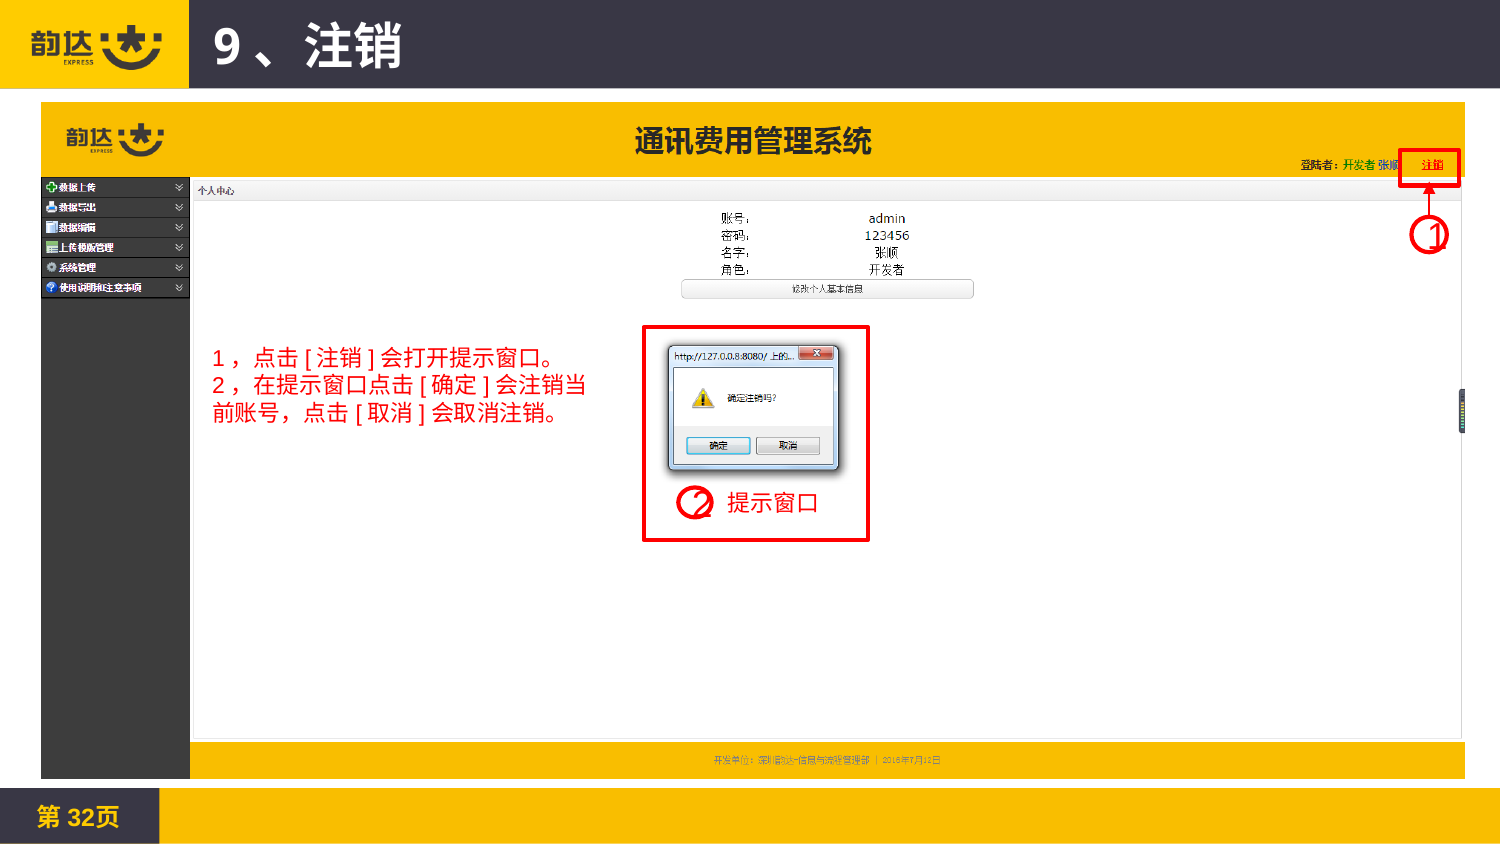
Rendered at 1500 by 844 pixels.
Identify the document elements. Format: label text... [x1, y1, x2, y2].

picture [29, 23, 164, 71]
list 9、注销 [197, 7, 1093, 78]
picture [41, 102, 1465, 779]
